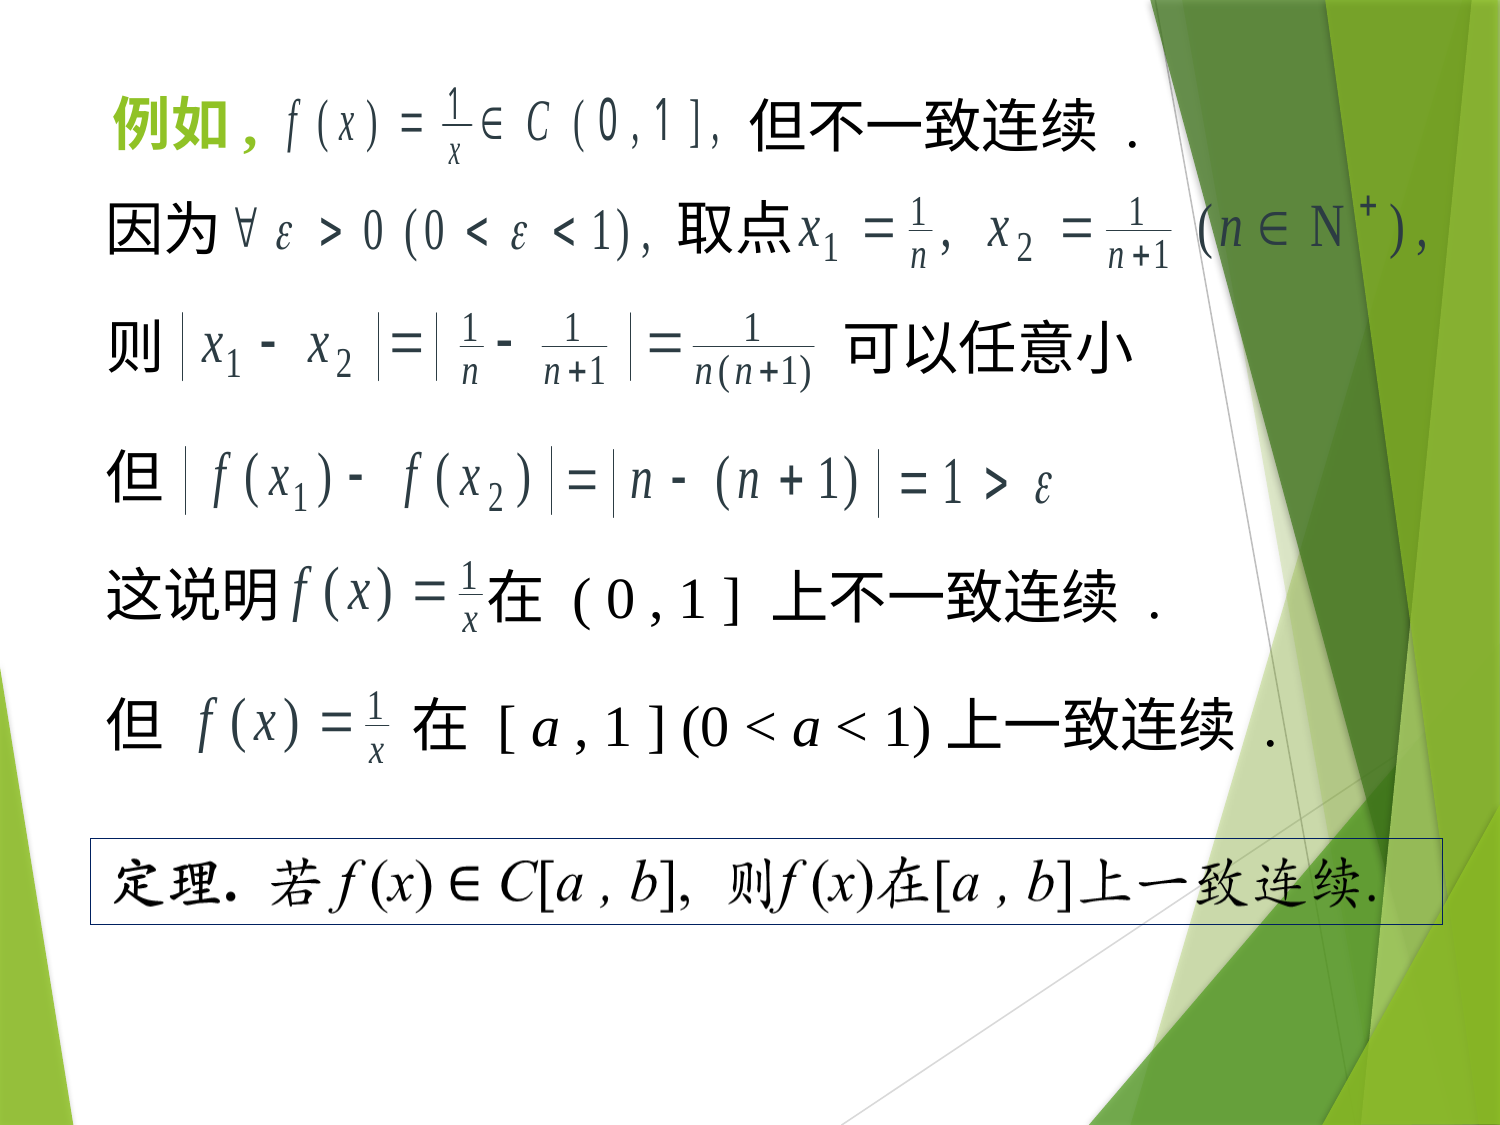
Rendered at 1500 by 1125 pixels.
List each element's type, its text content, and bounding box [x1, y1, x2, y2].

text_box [893, 452, 1072, 509]
text_box 在 ( 0 , 1 ] 上不一致连续 . [491, 552, 1177, 638]
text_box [560, 443, 885, 522]
text_box 在 [ a , 1 ] (0 < a < 1)上一致连续 . [396, 680, 1294, 766]
text_box [90, 838, 1443, 925]
text_box 取点 [662, 184, 788, 270]
text_box 则 [91, 302, 193, 388]
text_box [268, 75, 732, 177]
text_box 这说明 [90, 550, 276, 636]
text_box 但 [90, 680, 179, 766]
title 例如, [97, 79, 264, 168]
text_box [179, 440, 558, 519]
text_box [176, 306, 379, 385]
text_box 但不一致连续 . [736, 82, 1155, 167]
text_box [277, 550, 488, 637]
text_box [383, 302, 637, 389]
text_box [183, 680, 394, 767]
text_box 因为 [90, 184, 237, 270]
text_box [640, 302, 819, 399]
text_box 但 [90, 432, 179, 518]
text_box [226, 202, 656, 268]
text_box 可以任意小 [827, 303, 1149, 389]
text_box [792, 180, 1434, 273]
